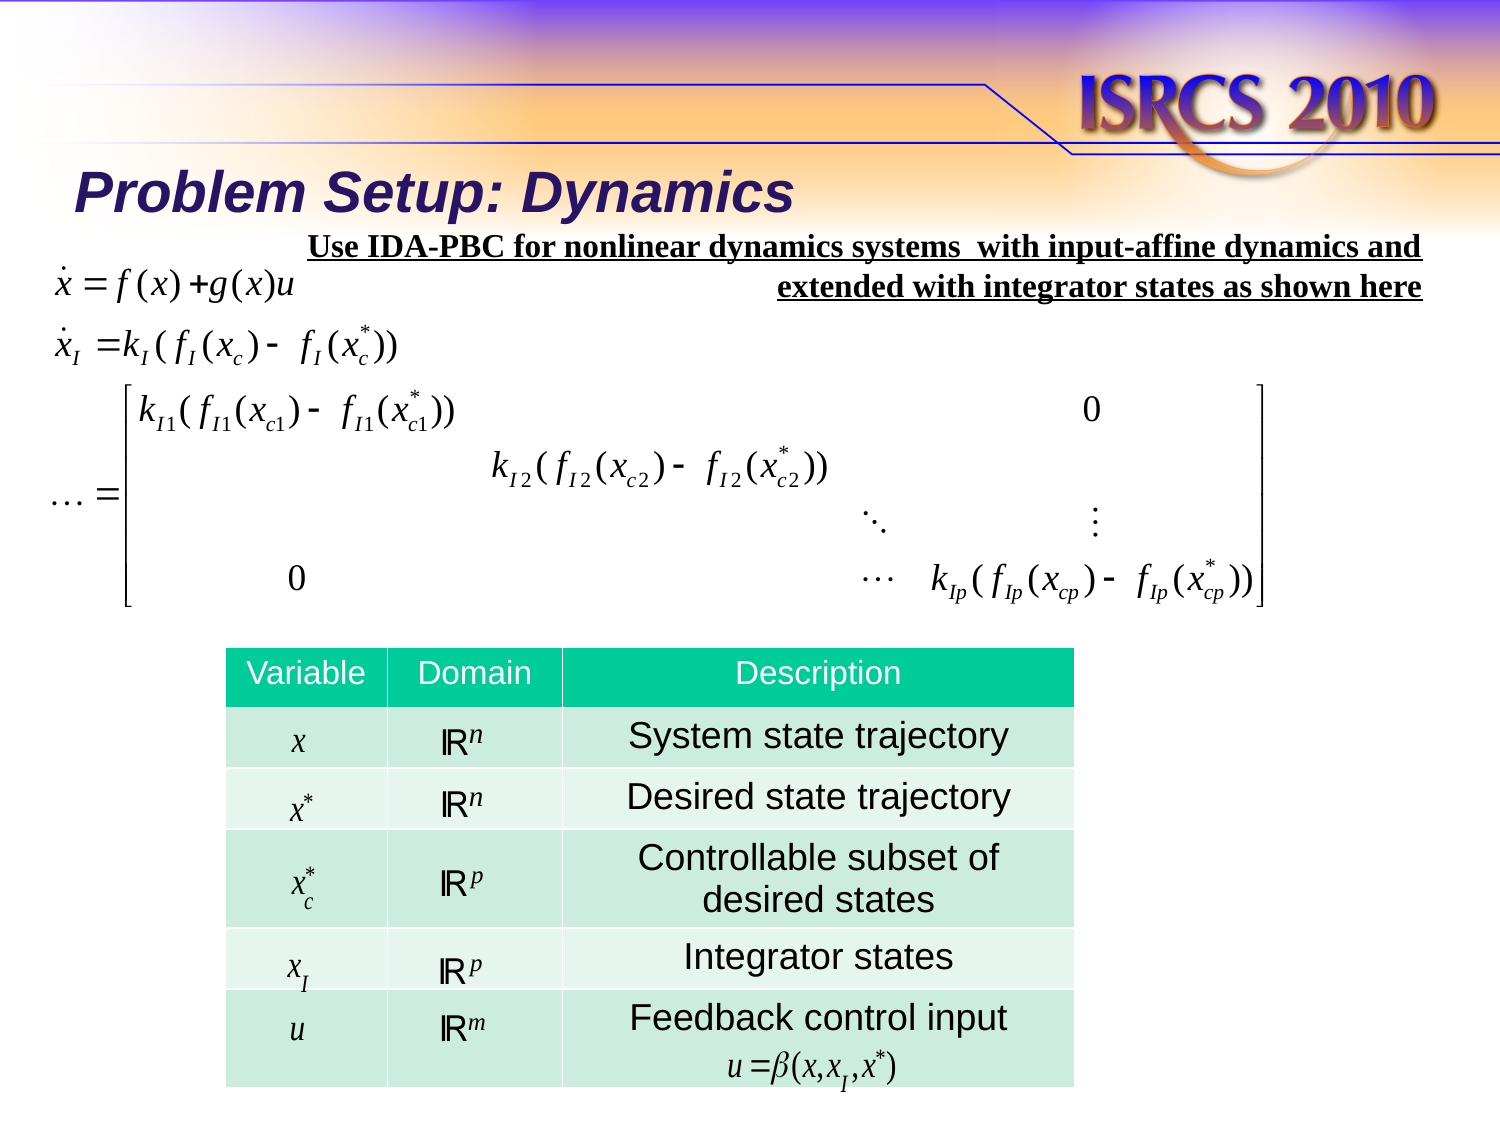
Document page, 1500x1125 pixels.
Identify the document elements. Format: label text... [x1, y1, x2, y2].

table_cell [226, 990, 387, 1087]
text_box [437, 781, 488, 822]
text_box Use IDA-PBC for nonlinear dynamics systems with input-affine dynamics and extended with integrator states as shown here [224, 216, 1438, 312]
title Problem Setup: Dynamics [74, 164, 1426, 225]
table_cell [388, 708, 562, 767]
table_cell Integrator states [563, 929, 1074, 988]
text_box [436, 1005, 491, 1046]
table_cell [226, 708, 387, 767]
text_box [436, 858, 489, 902]
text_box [287, 1017, 311, 1047]
table_cell Controllable subset of desired states [563, 830, 1074, 927]
table_cell System state trajectory [563, 708, 1074, 767]
table_cell [388, 929, 562, 988]
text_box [287, 858, 319, 916]
table_cell Feedback control input [563, 990, 1074, 1087]
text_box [435, 946, 488, 989]
table_cell [226, 769, 387, 828]
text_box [285, 785, 318, 829]
table_header Description [563, 648, 1074, 707]
table_cell [226, 830, 387, 927]
table_cell [388, 990, 562, 1087]
table_cell Desired state trajectory [563, 769, 1074, 828]
table_header Variable [226, 648, 387, 707]
picture [0, 0, 1500, 1125]
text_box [49, 264, 1276, 613]
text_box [437, 719, 488, 760]
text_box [283, 952, 315, 997]
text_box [287, 729, 311, 760]
table_header Domain [388, 648, 562, 707]
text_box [724, 1042, 902, 1097]
table_cell [388, 769, 562, 828]
table_cell [388, 830, 562, 927]
table_cell [226, 929, 387, 988]
